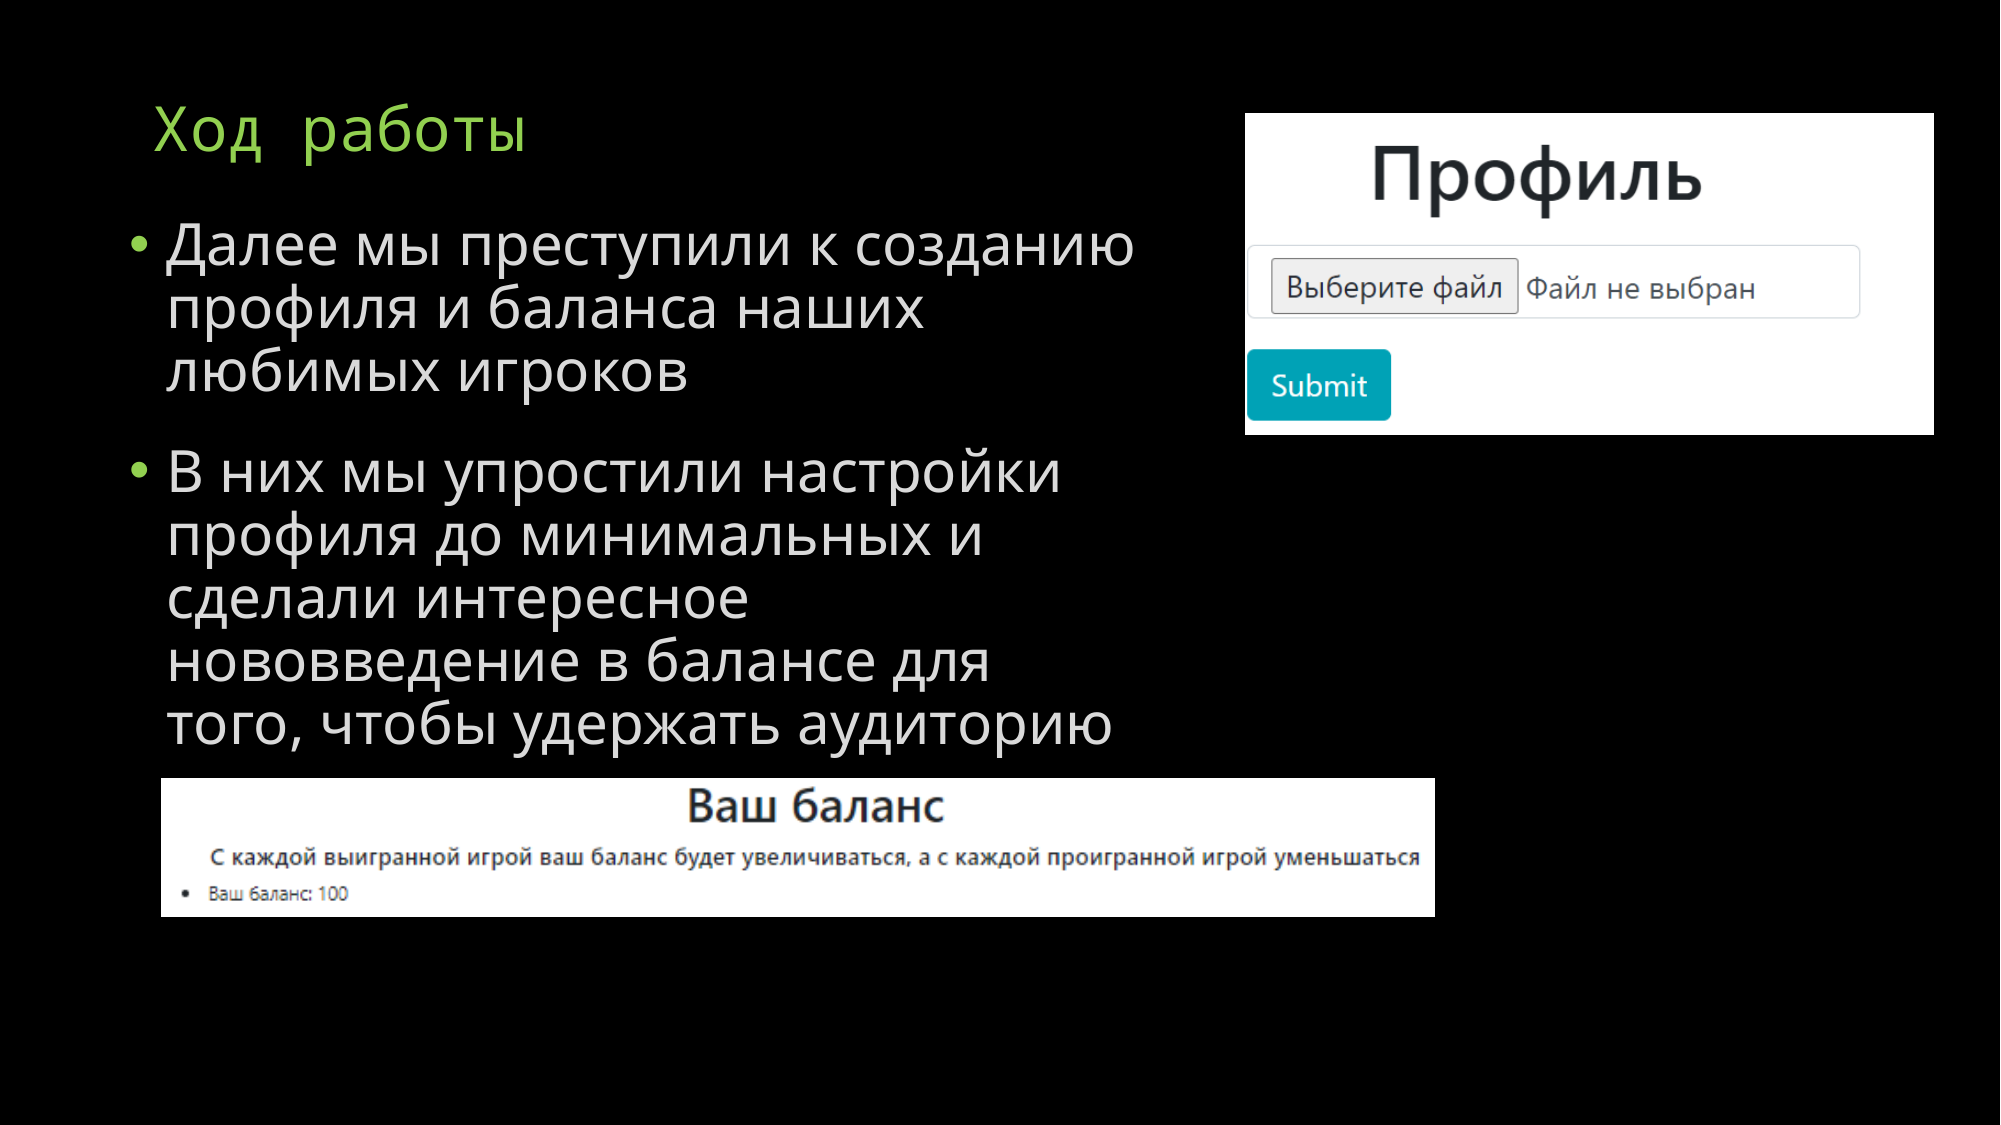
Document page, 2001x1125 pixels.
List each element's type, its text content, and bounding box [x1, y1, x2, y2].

picture [161, 778, 1435, 917]
list Далее мы преступили к созданию профиля и баланса наших любимых игроков В них мы упростили настройки профиля до минимальных и сделали интересное нововведение в балансе для того, чтобы удержать аудиторию [114, 208, 1154, 705]
picture [1245, 113, 1934, 435]
title Ход работы [137, 90, 634, 173]
